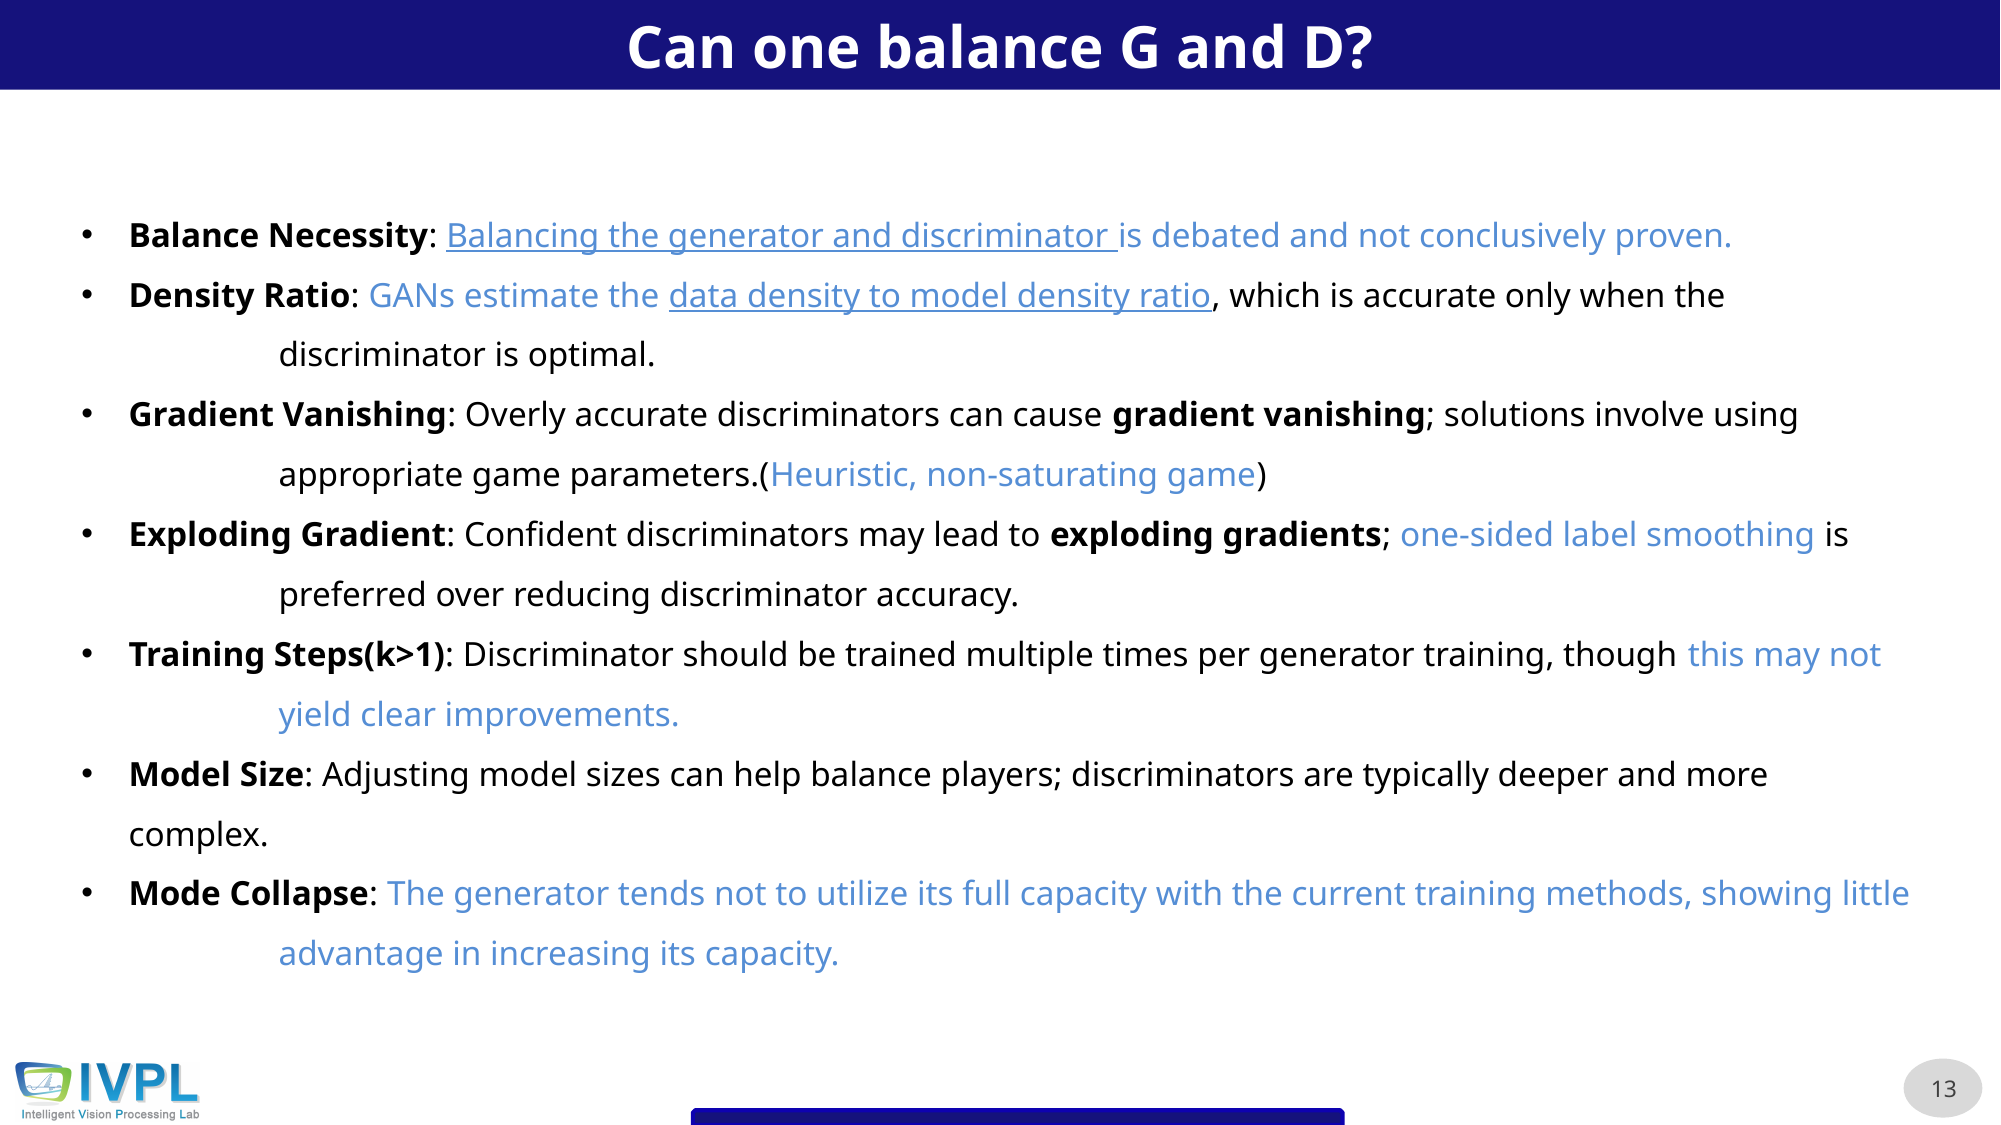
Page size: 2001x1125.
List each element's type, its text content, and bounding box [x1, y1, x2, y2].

picture [15, 1062, 200, 1122]
list Can one balance G and D? [66, 0, 1934, 90]
text_box Balance Necessity: Balancing the generator and discriminator is debated and not conclusively proven. Density Ratio: GANs estimate the data density to model density ratio, which is accurate only when the discriminator is optimal. Gradient Vanishing: Overly accurate discriminators can cause gradient vanishing; solutions involve using appropriate game parameters.(Heuristic, non-saturating game) Exploding Gradient: Confident discriminators may lead to exploding gradients; one-sided label smoothing is preferred over reducing discriminator accuracy. Training Steps(k>1): Discriminator should be trained multiple times per generator training, though this may not yield clear improvements. Model Size: Adjusting model sizes can help balance players; discriminators are typically deeper and more complex. Mode Collapse: The generator tends not to utilize its full capacity with the current training methods, showing little advantage in increasing its capacity. [66, 186, 1934, 980]
